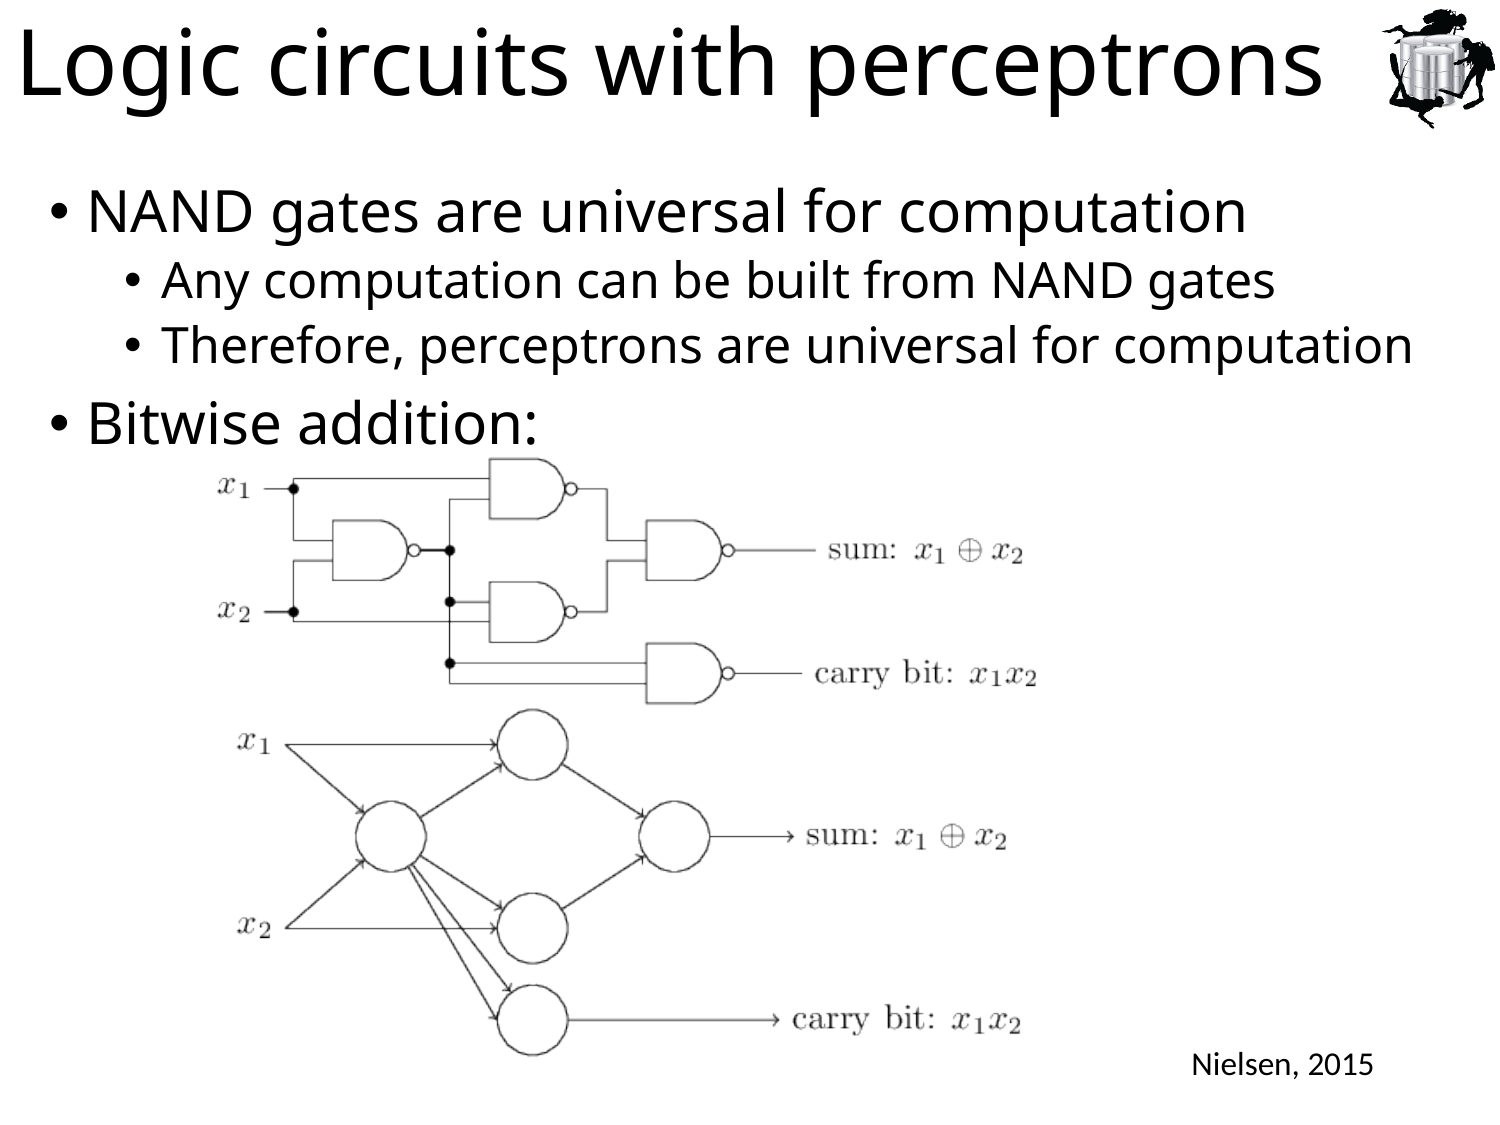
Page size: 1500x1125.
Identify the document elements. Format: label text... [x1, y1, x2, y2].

title Logic circuits with perceptrons [0, 0, 1377, 131]
text_box Nielsen, 2015 [1176, 1034, 1418, 1090]
picture [195, 447, 1062, 1068]
picture [1377, 5, 1498, 131]
list NAND gates are universal for computation Any computation can be built from NAND gates Therefore, perceptrons are universal for computation Bitwise addition: [34, 174, 1482, 1014]
